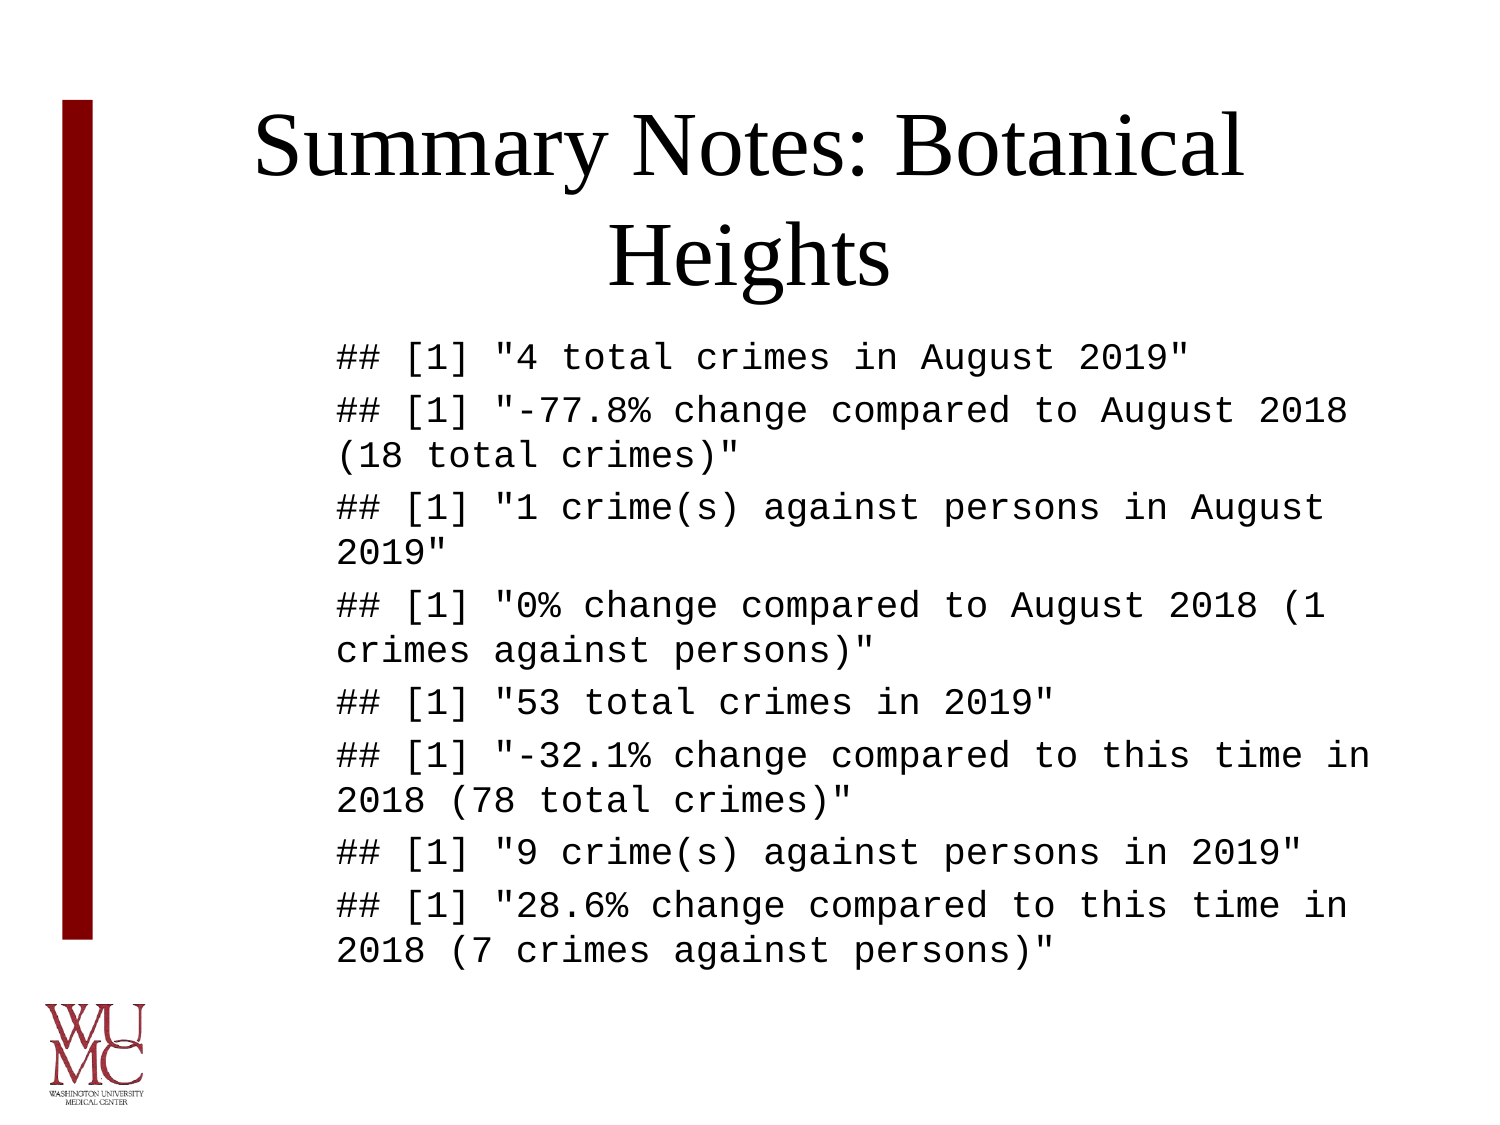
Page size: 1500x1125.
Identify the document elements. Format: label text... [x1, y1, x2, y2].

title Summary Notes: Botanical Heights [112, 99, 1388, 288]
list ## [1] "4 total crimes in August 2019" ## [1] "-77.8% change compared to August 2018 (18 total crimes)" ## [1] "1 crime(s) against persons in August 2019" ## [1] "0% change compared to August 2018 (1 crimes against persons)" ## [1] "53 total crimes in 2019" ## [1] "-32.1% change compared to this time in 2018 (78 total crimes)" ## [1] "9 crime(s) against persons in 2019" ## [1] "28.6% change compared to this time in 2018 (7 crimes against persons)" [112, 324, 1388, 1001]
picture [41, 996, 156, 1113]
